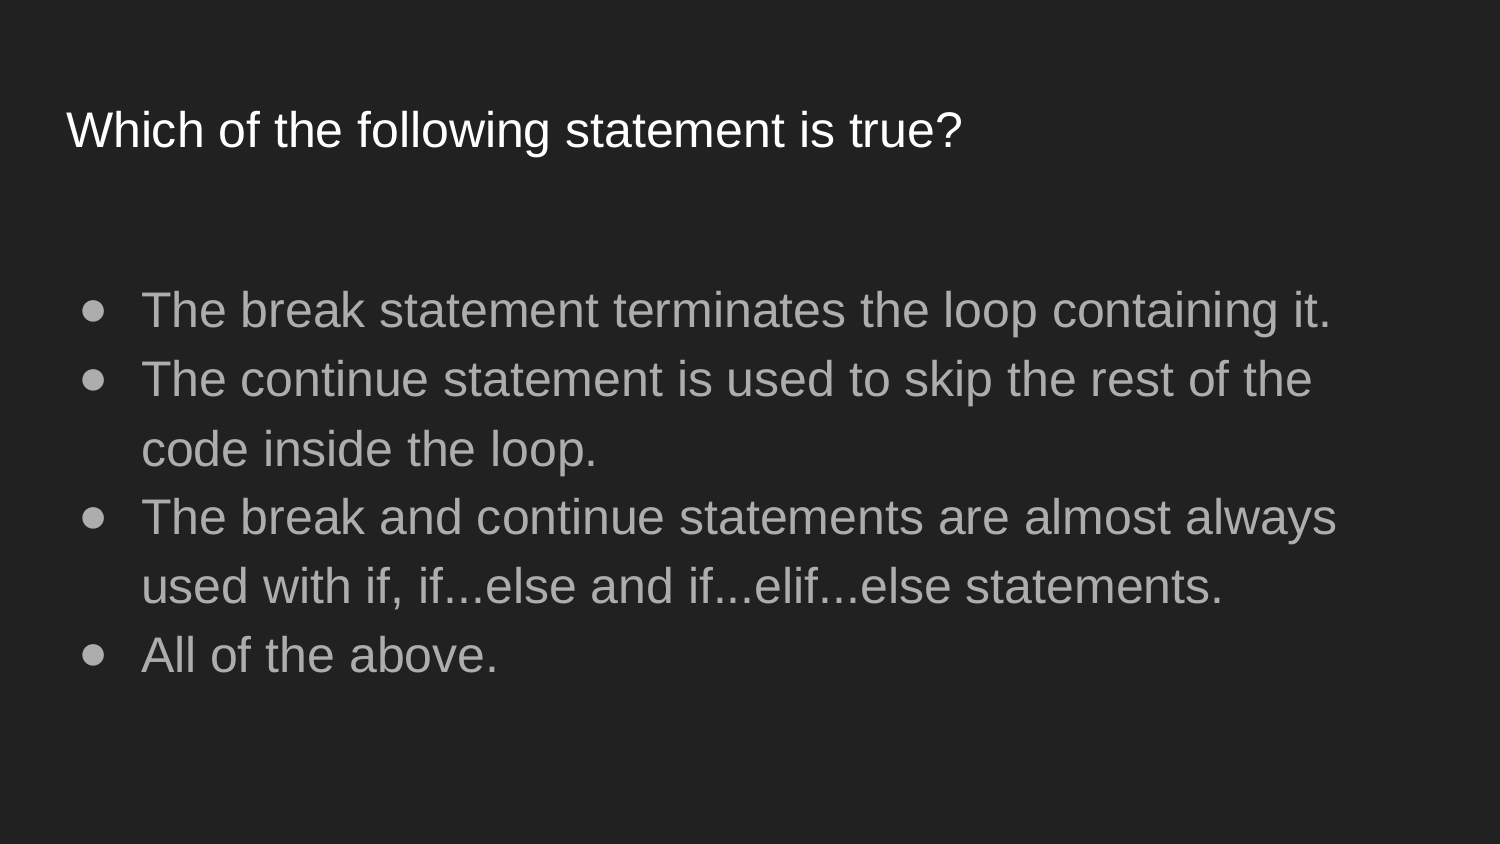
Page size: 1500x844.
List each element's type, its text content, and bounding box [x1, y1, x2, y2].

title Which of the following statement is true? [51, 72, 1449, 253]
list The break statement terminates the loop containing it. The continue statement is used to skip the rest of the code inside the loop. The break and continue statements are almost always used with if, if...else and if...elif...else statements. All of the above. [51, 253, 1449, 844]
